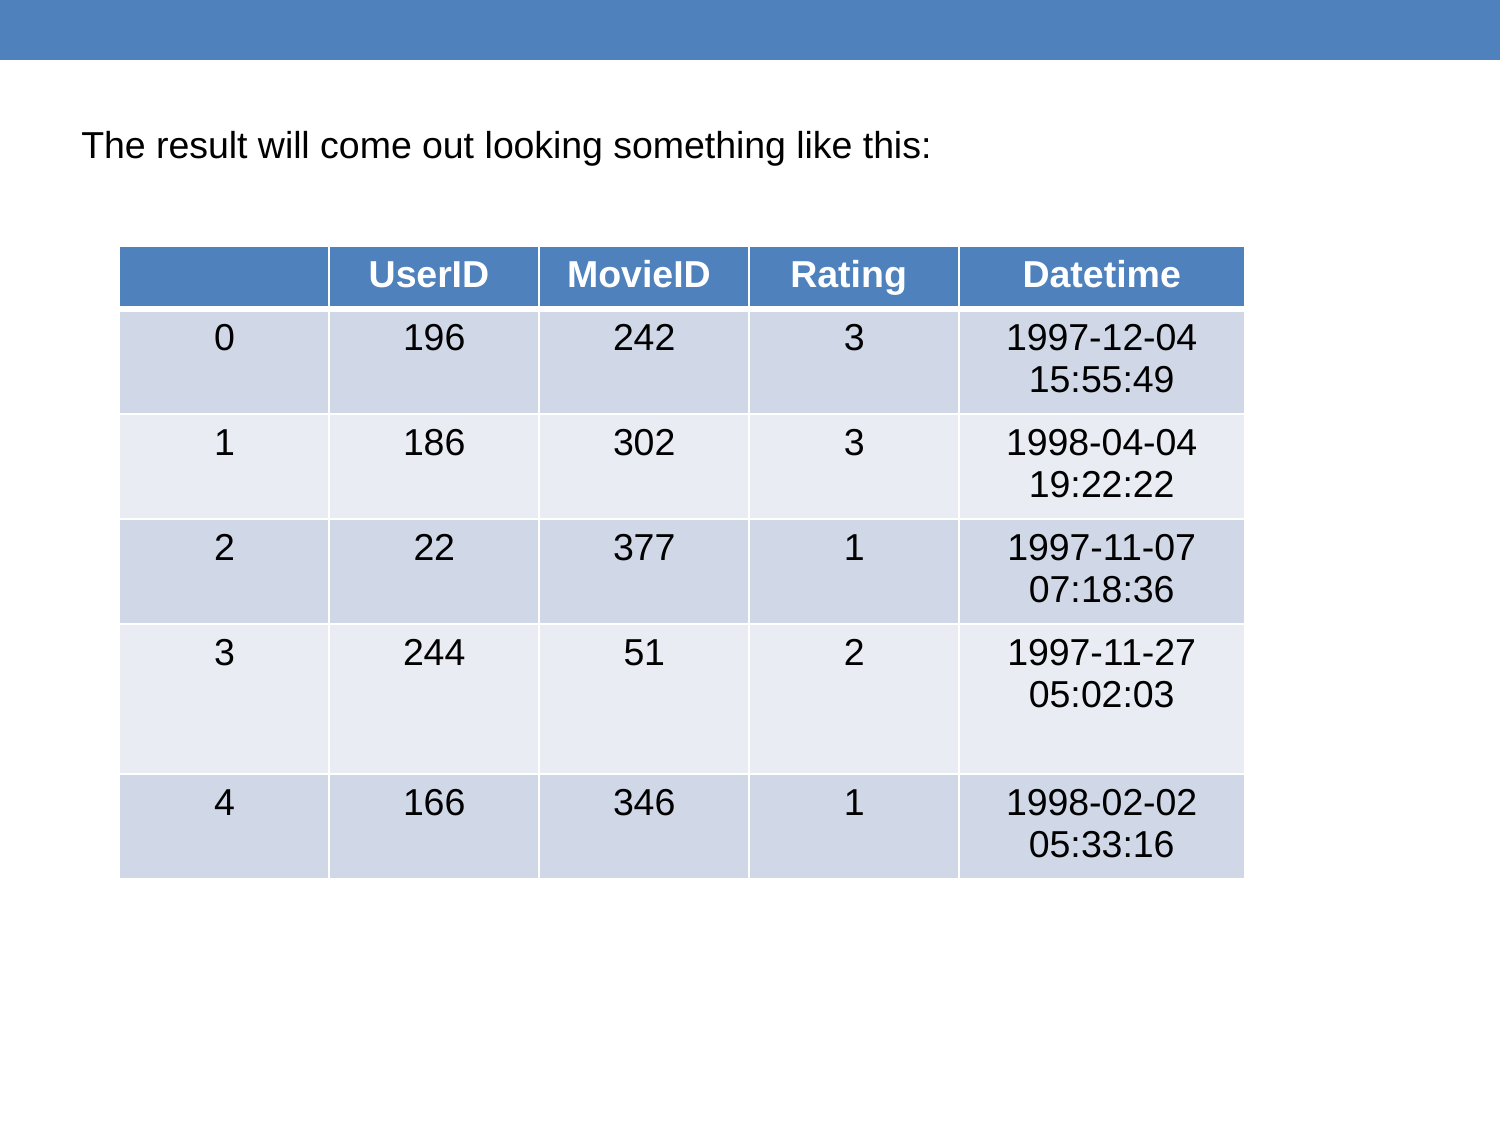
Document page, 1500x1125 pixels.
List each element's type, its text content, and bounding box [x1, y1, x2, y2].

table_header [120, 247, 328, 306]
table_cell 1998-04-04 19:22:22 [960, 415, 1244, 518]
table_cell 244 [330, 625, 538, 773]
table_cell 2 [120, 520, 328, 623]
table_cell 346 [540, 775, 748, 878]
table_cell 3 [750, 415, 958, 518]
table_cell 1997-11-27 05:02:03 [960, 625, 1244, 773]
table_cell 3 [750, 312, 958, 413]
table_cell 1998-02-02 05:33:16 [960, 775, 1244, 878]
table_cell 166 [330, 775, 538, 878]
table_cell 3 [120, 625, 328, 773]
table_cell 1997-12-04 15:55:49 [960, 312, 1244, 413]
table_header MovieID [540, 247, 748, 306]
table_header UserID [330, 247, 538, 306]
table_cell 302 [540, 415, 748, 518]
table_header Rating [750, 247, 958, 306]
table_cell 1997-11-07 07:18:36 [960, 520, 1244, 623]
table_cell 0 [120, 312, 328, 413]
table_cell 1 [120, 415, 328, 518]
table_cell 196 [330, 312, 538, 413]
table_cell 51 [540, 625, 748, 773]
table_cell 4 [120, 775, 328, 878]
table_cell 242 [540, 312, 748, 413]
table_cell 186 [330, 415, 538, 518]
table_cell 22 [330, 520, 538, 623]
table_header Datetime [960, 247, 1244, 306]
table_cell 1 [750, 775, 958, 878]
text_box The result will come out looking something like this: [66, 113, 1410, 173]
table_cell 1 [750, 520, 958, 623]
table_cell 2 [750, 625, 958, 773]
table_cell 377 [540, 520, 748, 623]
